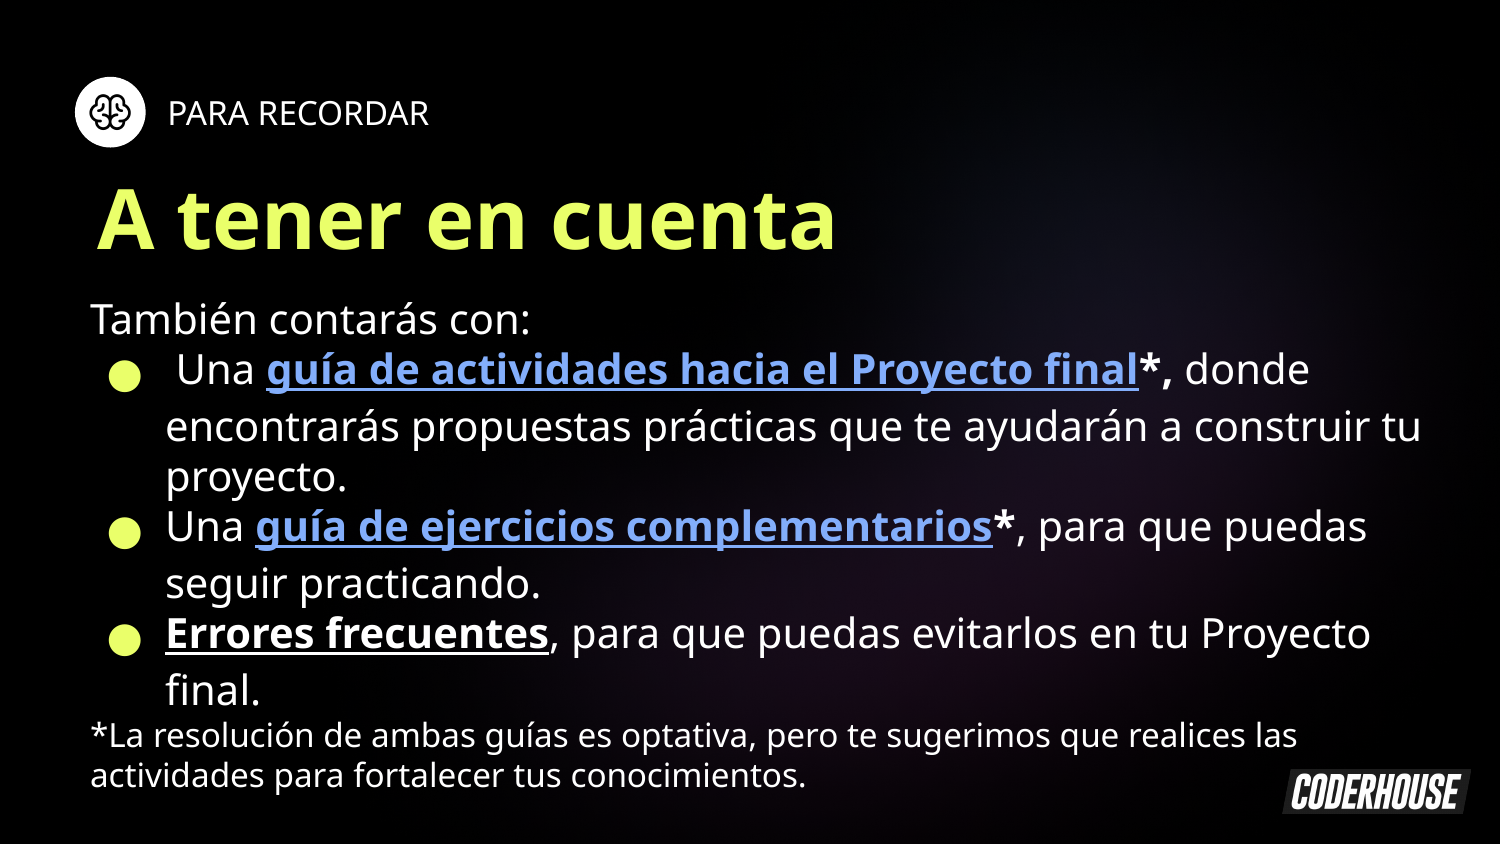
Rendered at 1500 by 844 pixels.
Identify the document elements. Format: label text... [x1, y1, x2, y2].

picture [0, 0, 1500, 844]
text_box PARA RECORDAR [152, 76, 632, 147]
text_box También contarás con: Una guía de actividades hacia el Proyecto final*, donde encontrarás propuestas prácticas que te ayudarán a construir tu proyecto. Una guía de ejercicios complementarios*, para que puedas seguir practicando. Errores frecuentes, para que puedas evitarlos en tu Proyecto final. *La resolución de ambas guías es optativa, pero te sugerimos que realices las actividades para fortalecer tus conocimientos. [74, 278, 1442, 809]
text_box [74, 76, 146, 148]
text_box A tener en cuenta [82, 162, 1282, 283]
